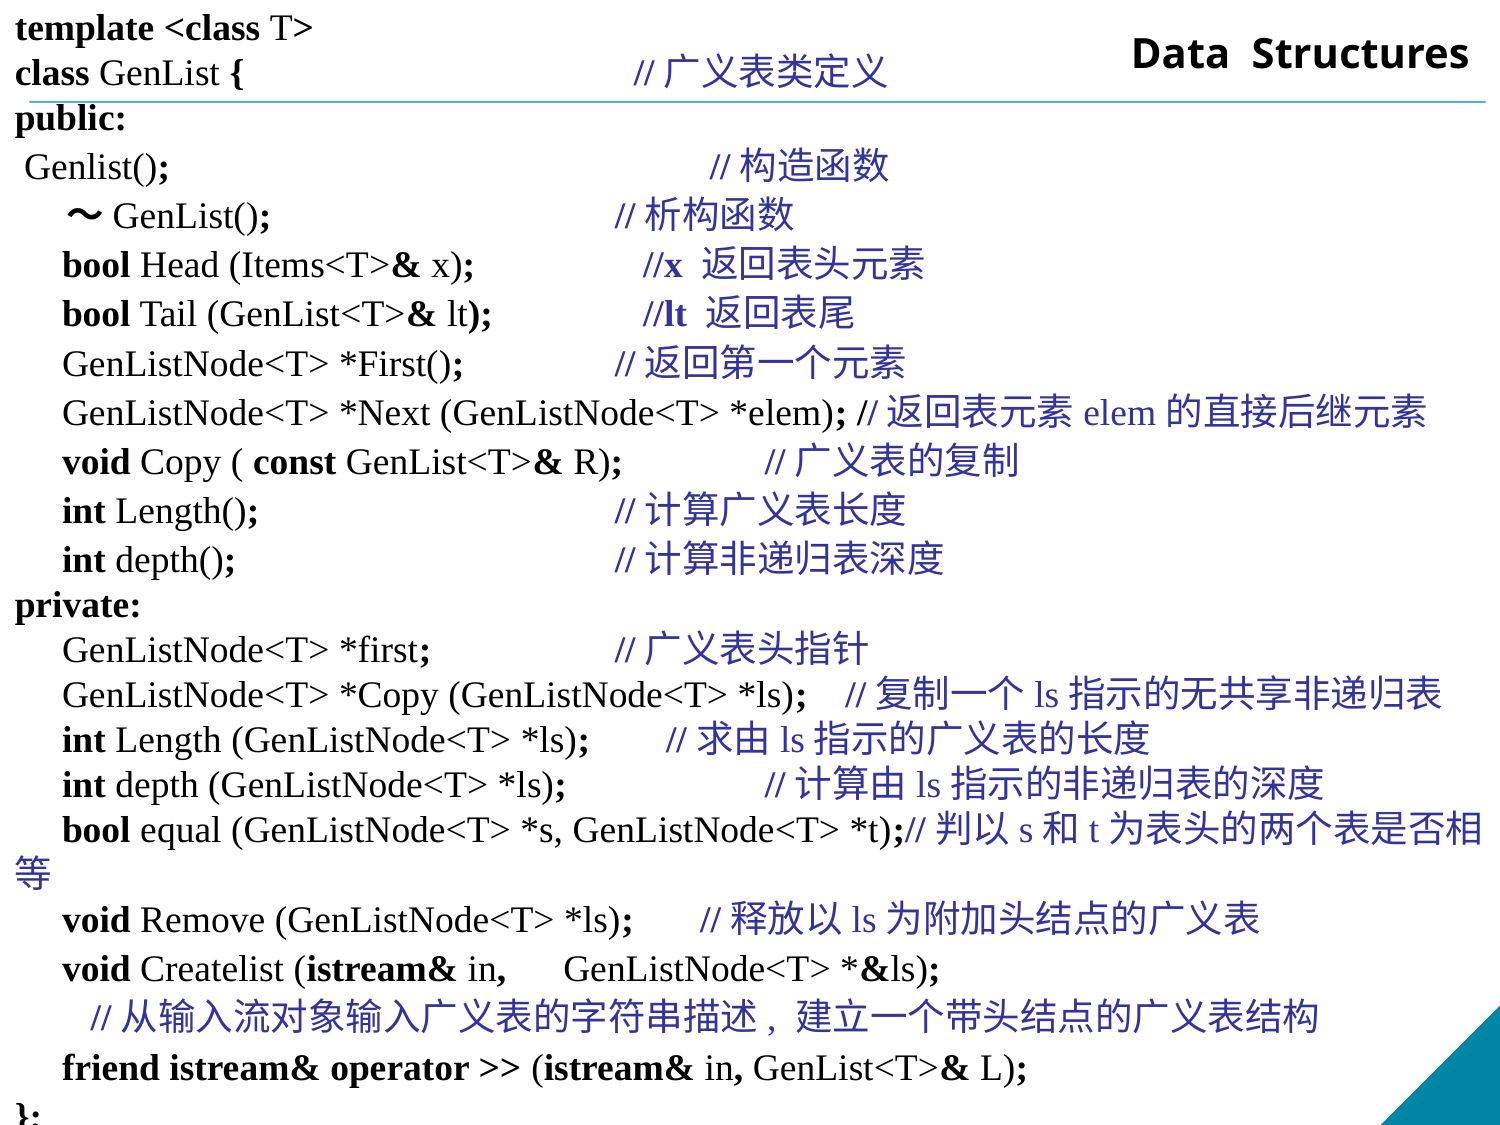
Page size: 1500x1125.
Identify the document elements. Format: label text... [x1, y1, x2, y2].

text_box template <class T> class GenList { //广义表类定义 public: Genlist(); //构造函数 ～GenList(); //析构函数 bool Head (Items<T>& x); //x 返回表头元素 bool Tail (GenList<T>& lt); //lt 返回表尾 GenListNode<T> *First(); //返回第一个元素 GenListNode<T> *Next (GenListNode<T> *elem); //返回表元素elem的直接后继元素 void Copy ( const GenList<T>& R); //广义表的复制 int Length(); //计算广义表长度 int depth(); //计算非递归表深度 private: GenListNode<T> *first; //广义表头指针 GenListNode<T> *Copy (GenListNode<T> *ls); //复制一个ls指示的无共享非递归表 int Length (GenListNode<T> *ls); //求由ls指示的广义表的长度 int depth (GenListNode<T> *ls); //计算由ls指示的非递归表的深度 bool equal (GenListNode<T> *s, GenListNode<T> *t);//判以s和t为表头的两个表是否相等 void Remove (GenListNode<T> *ls); //释放以ls为附加头结点的广义表 void Createlist (istream& in, GenListNode<T> *&ls); //从输入流对象输入广义表的字符串描述, 建立一个带头结点的广义表结构 friend istream& operator >> (istream& in, GenList<T>& L); }; [0, 0, 1500, 1125]
